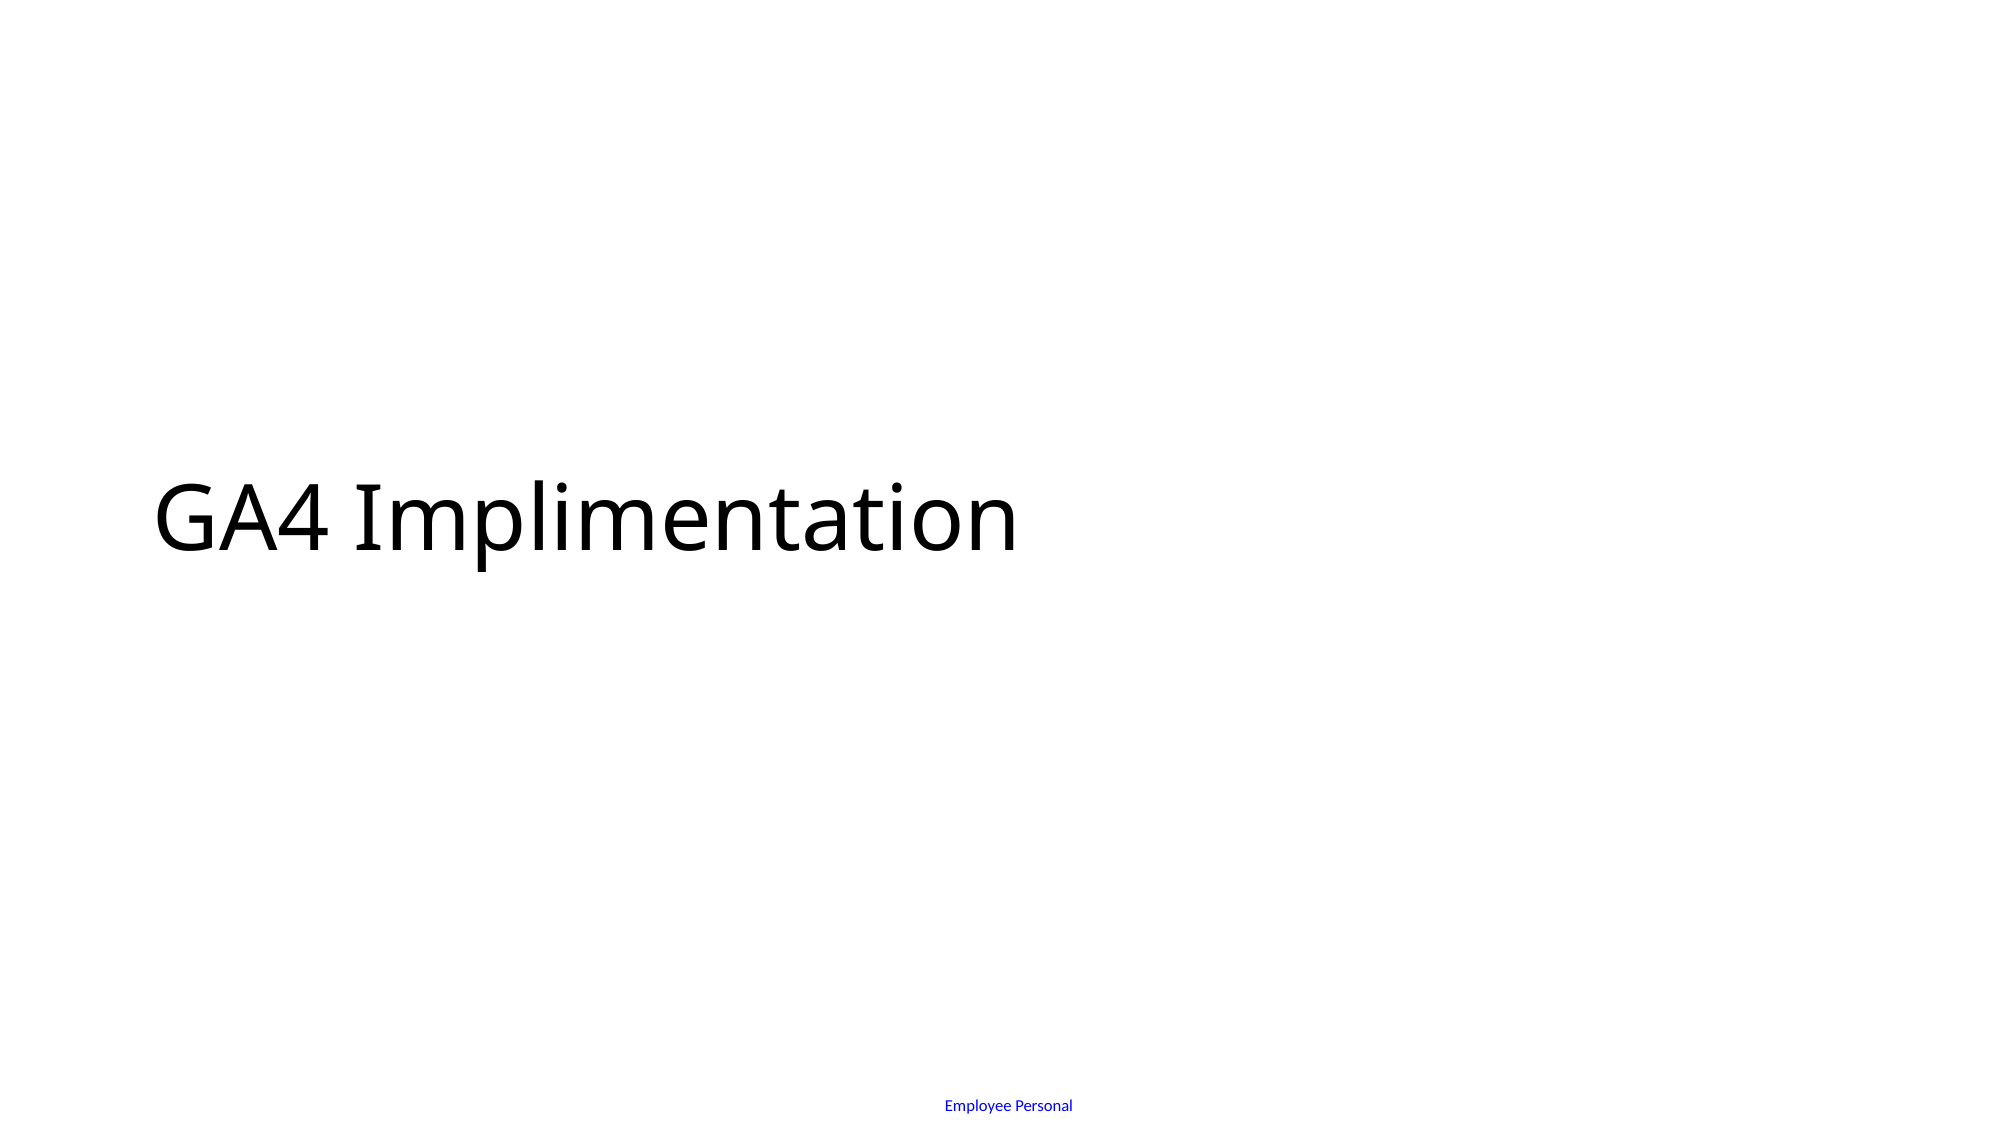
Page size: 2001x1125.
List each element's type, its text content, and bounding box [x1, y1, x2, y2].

title GA4 Implimentation [137, 59, 1780, 982]
